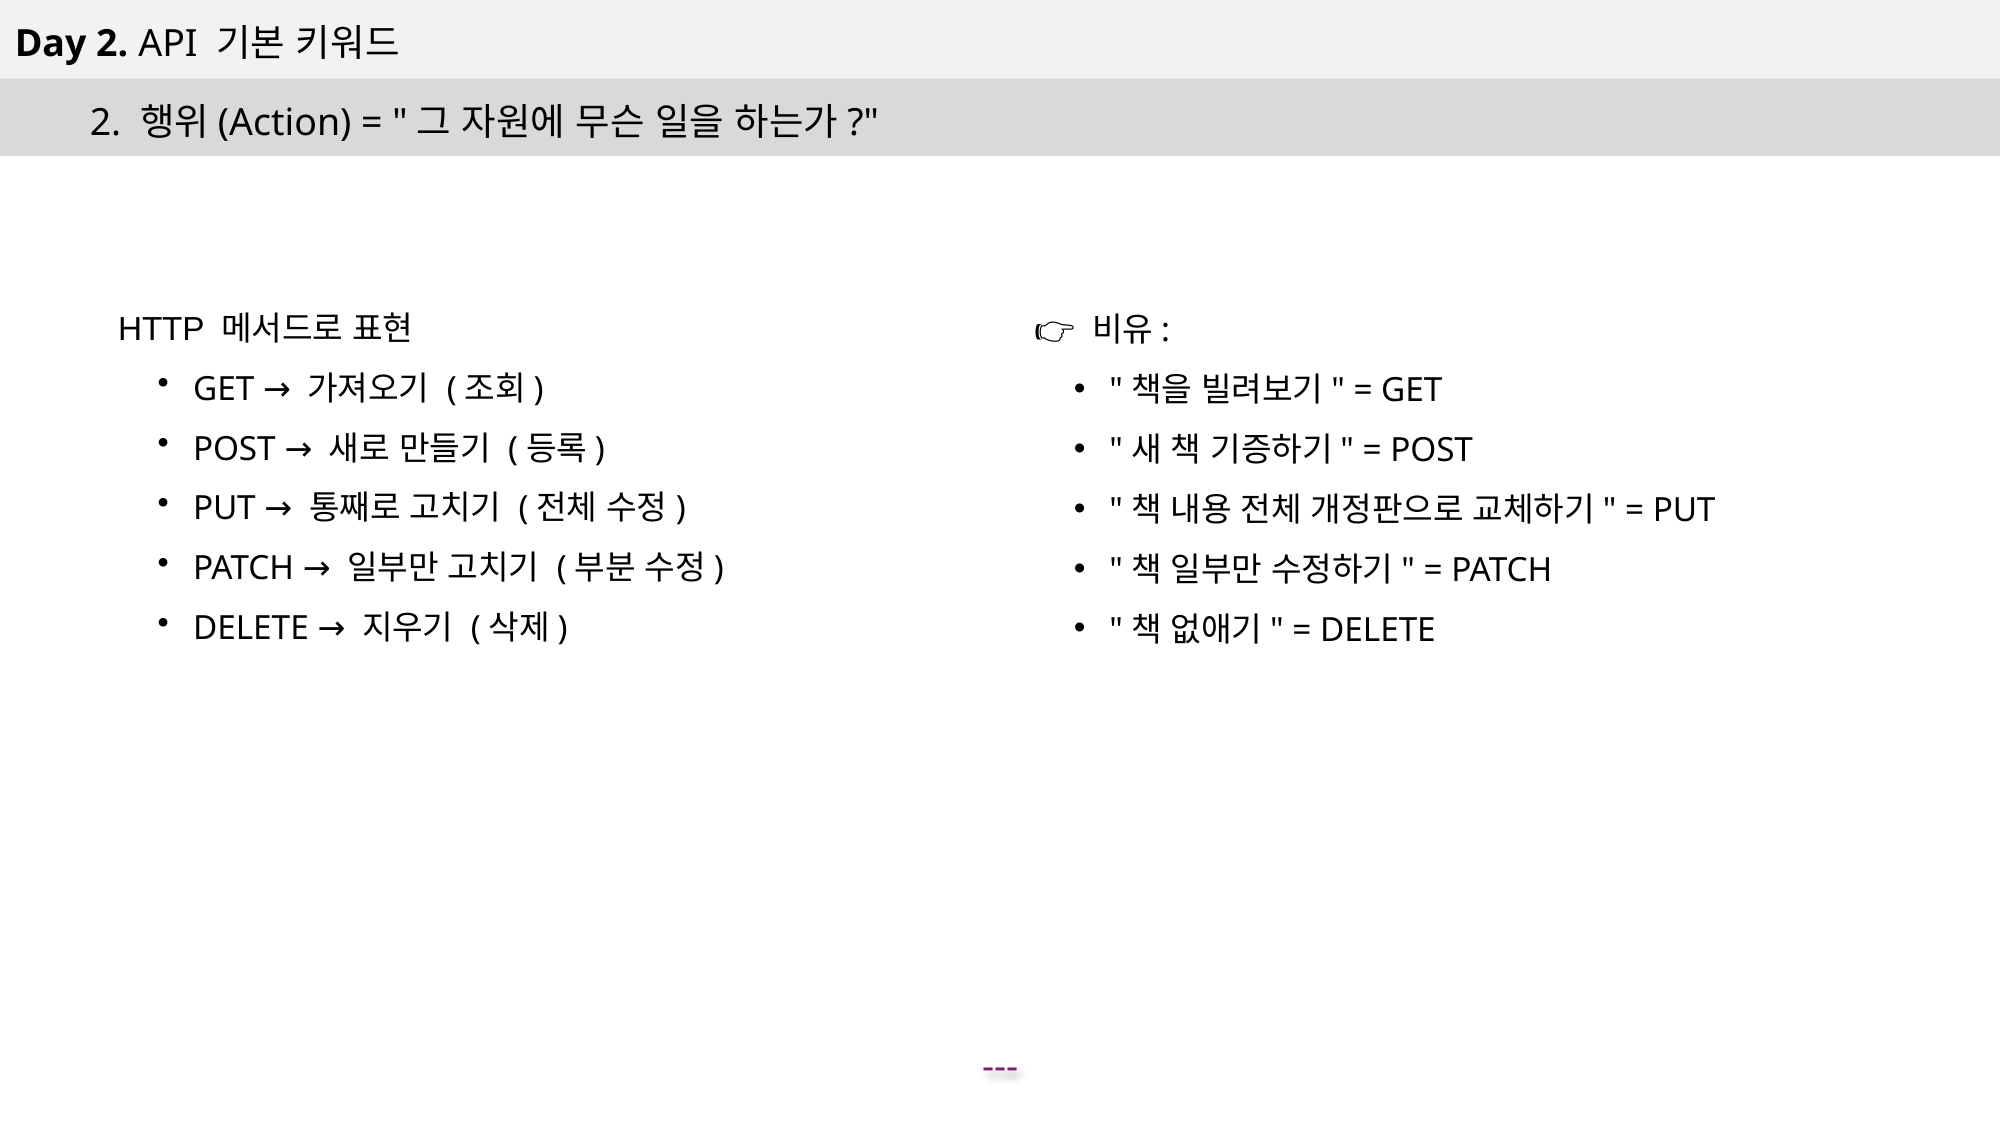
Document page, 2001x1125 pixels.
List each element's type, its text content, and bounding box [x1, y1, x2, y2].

text_box --- [0, 1034, 2000, 1095]
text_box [0, 0, 2000, 157]
text_box 👉 비유: "책을 빌려보기" = GET "새 책 기증하기" = POST "책 내용 전체 개정판으로 교체하기" = PUT "책 일부만 수정하기" = PATCH "책 없애기" = DELETE [1019, 280, 1897, 655]
text_box HTTP 메서드로 표현 GET → 가져오기 (조회) POST → 새로 만들기 (등록) PUT → 통째로 고치기 (전체 수정) PATCH → 일부만 고치기 (부분 수정) DELETE → 지우기 (삭제) [103, 279, 1054, 654]
